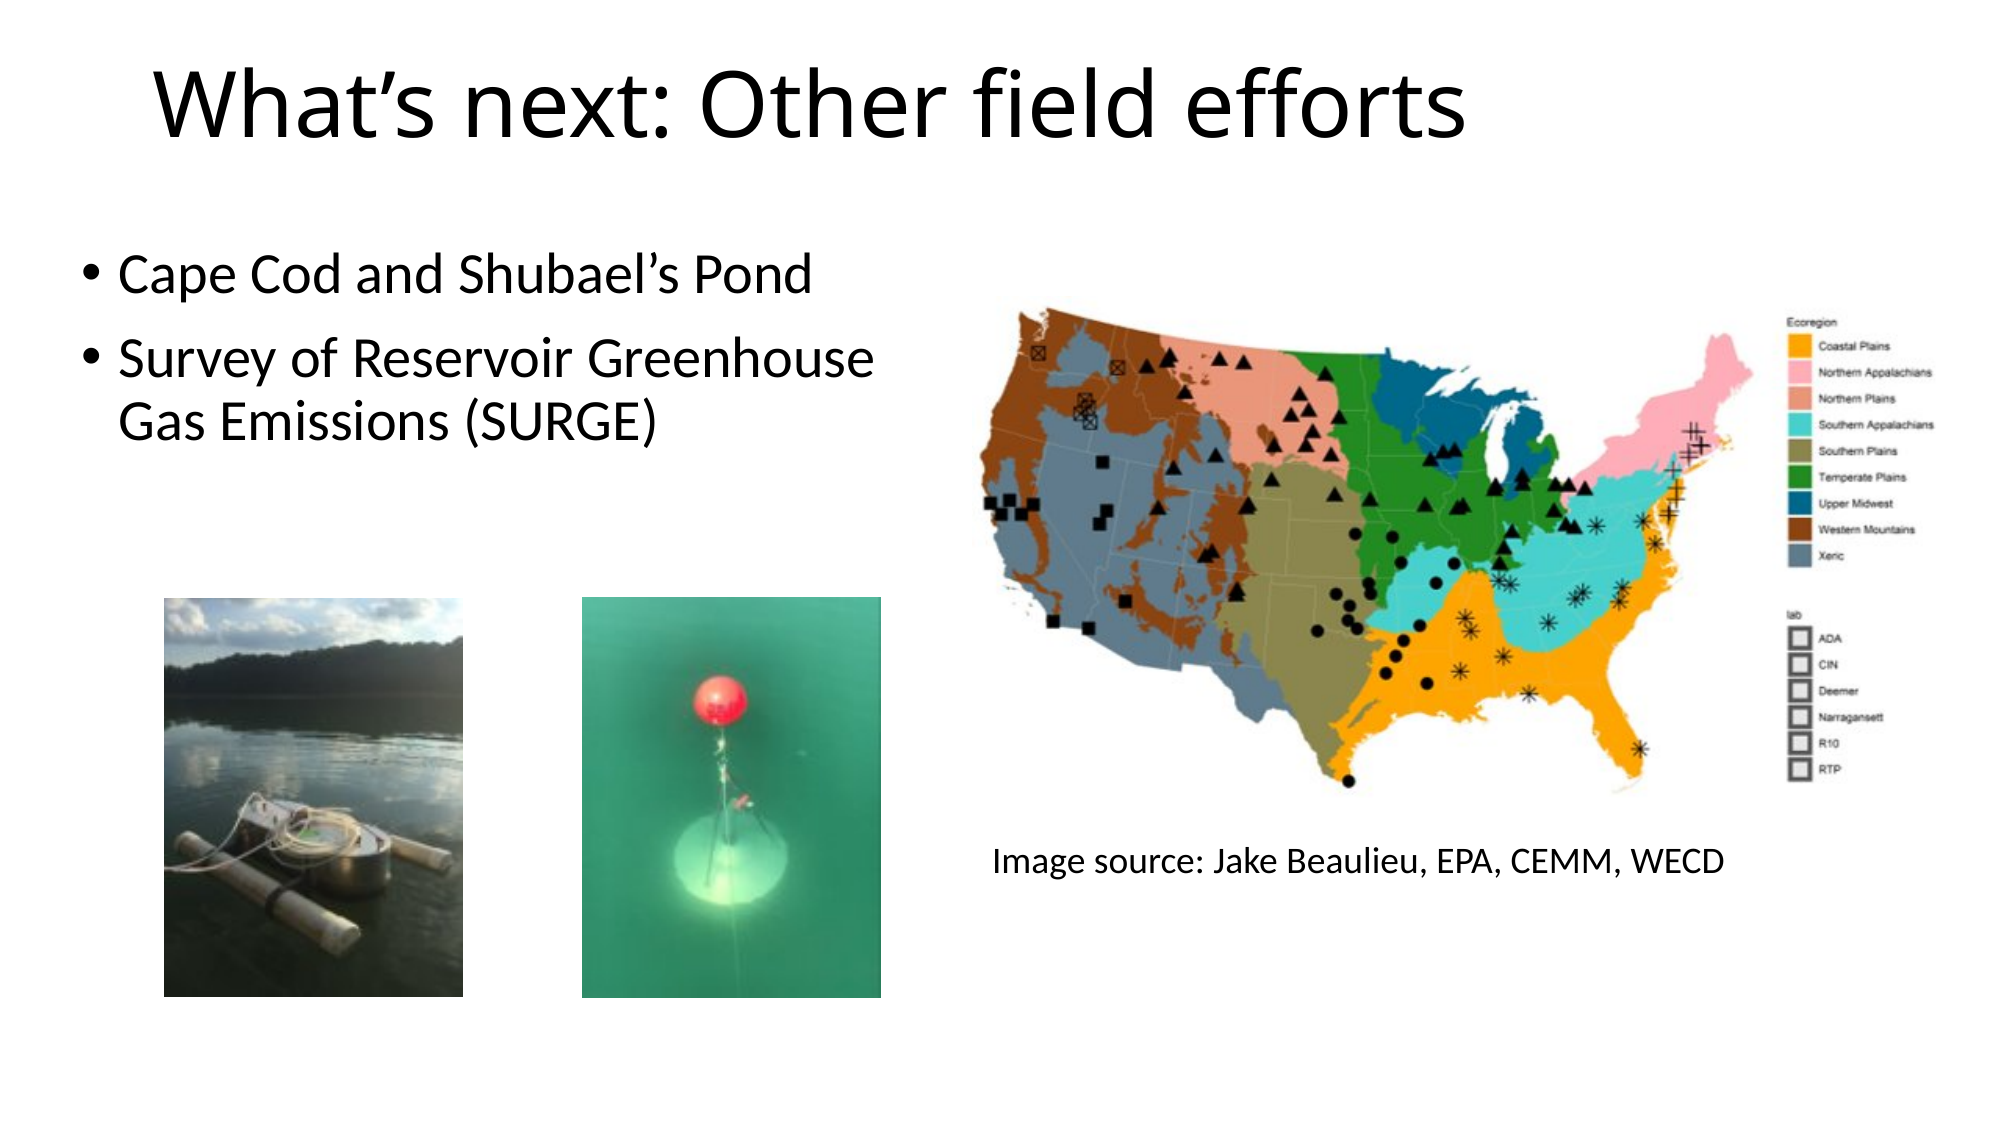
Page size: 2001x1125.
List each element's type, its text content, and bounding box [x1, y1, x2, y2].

picture [164, 598, 463, 997]
picture [582, 597, 881, 998]
title What’s next: Other field efforts [137, 0, 1863, 217]
list Cape Cod and Shubael’s Pond Survey of Reservoir Greenhouse Gas Emissions (SURGE) [65, 236, 911, 1053]
picture [972, 296, 1948, 798]
text_box Image source: Jake Beaulieu, EPA, CEMM, WECD [977, 828, 1750, 889]
